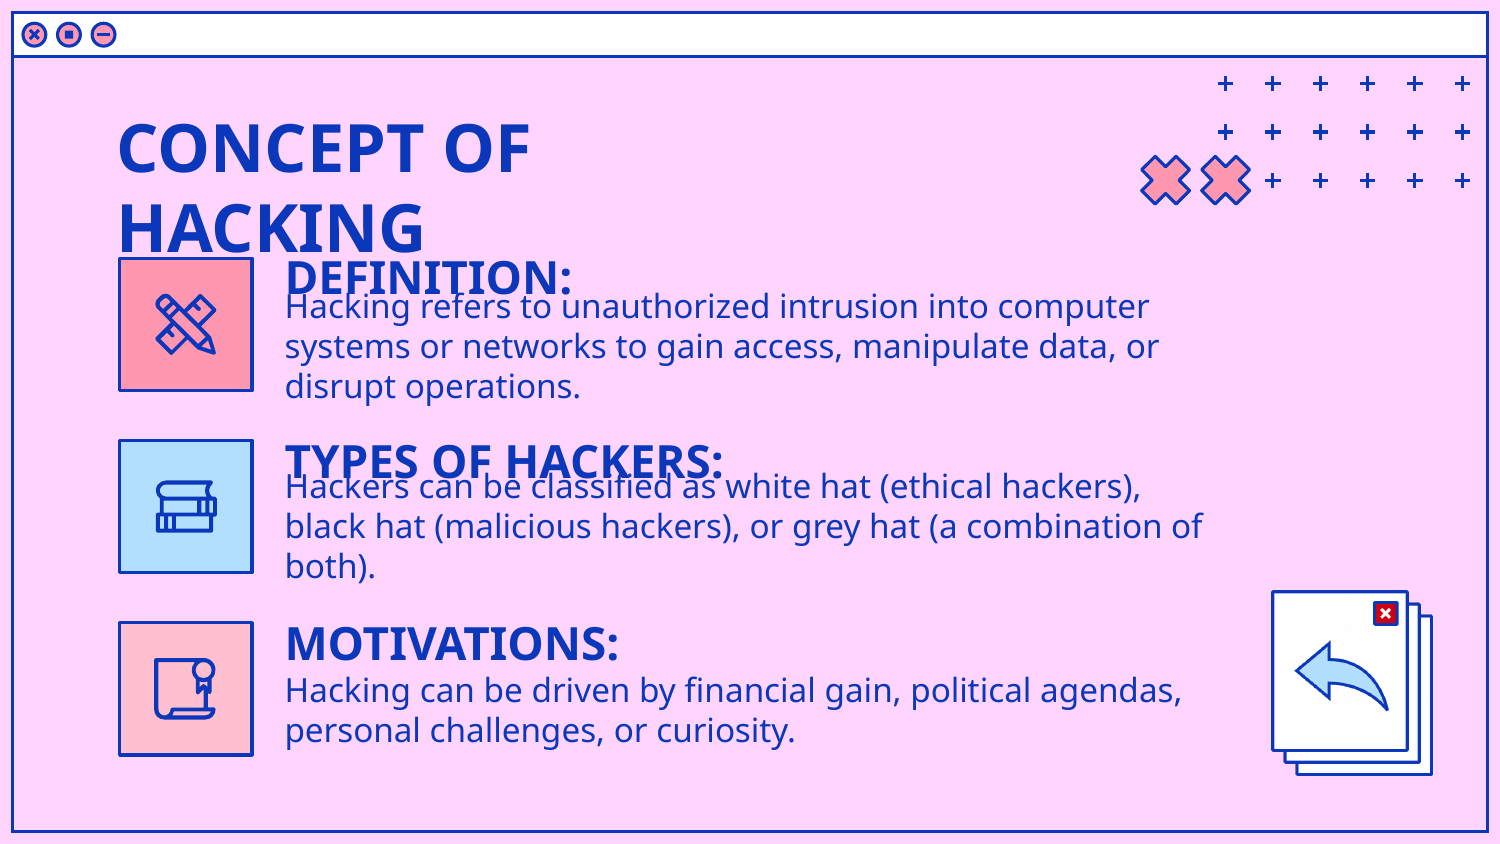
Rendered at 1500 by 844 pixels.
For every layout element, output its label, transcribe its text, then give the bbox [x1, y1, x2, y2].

text_box [155, 480, 217, 533]
subtitle Hacking refers to unauthorized intrusion into computer systems or networks to gain access, manipulate data, or disrupt operations. [269, 300, 1250, 391]
text_box [119, 622, 252, 756]
text_box [155, 293, 217, 355]
subtitle Hackers can be classified as white hat (ethical hackers), black hat (malicious hackers), or grey hat (a combination of both). [269, 480, 1228, 570]
text_box [119, 440, 252, 573]
picture [1271, 590, 1433, 776]
title CONCEPT OF HACKING [101, 91, 848, 189]
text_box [1171, 125, 1220, 235]
subtitle Hacking can be driven by financial gain, political agendas, personal challenges, or curiosity. [269, 664, 1202, 754]
text_box [119, 258, 252, 391]
subtitle MOTIVATIONS: [269, 611, 695, 664]
text_box [154, 658, 216, 720]
subtitle DEFINITION: [269, 246, 695, 300]
subtitle TYPES OF HACKERS: [269, 429, 750, 480]
